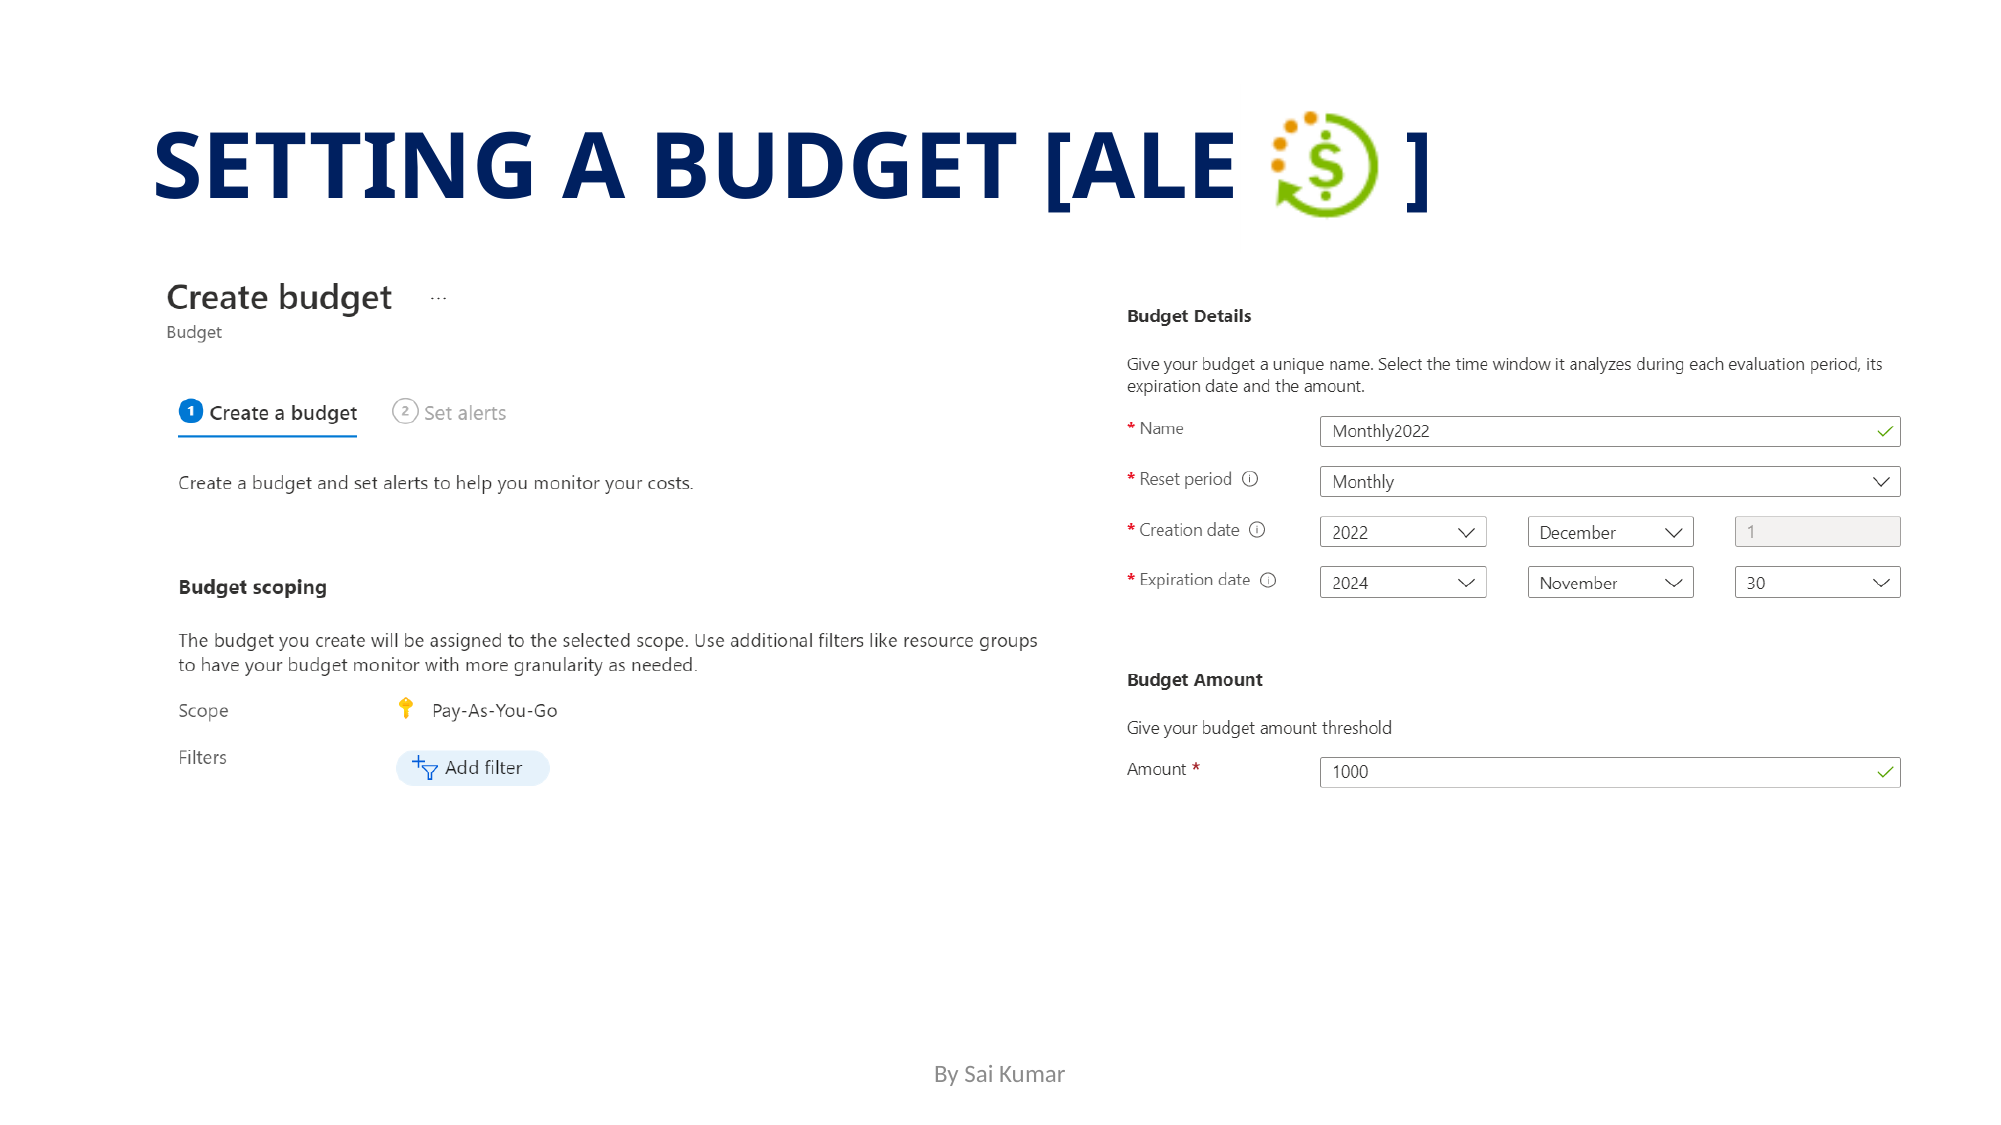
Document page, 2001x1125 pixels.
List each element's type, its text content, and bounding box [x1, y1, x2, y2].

footer By Sai Kumar [662, 1042, 1338, 1103]
picture [1239, 84, 1407, 253]
title SETTING A BUDGET [ALERTS] [137, 59, 1863, 277]
picture [137, 269, 1965, 810]
